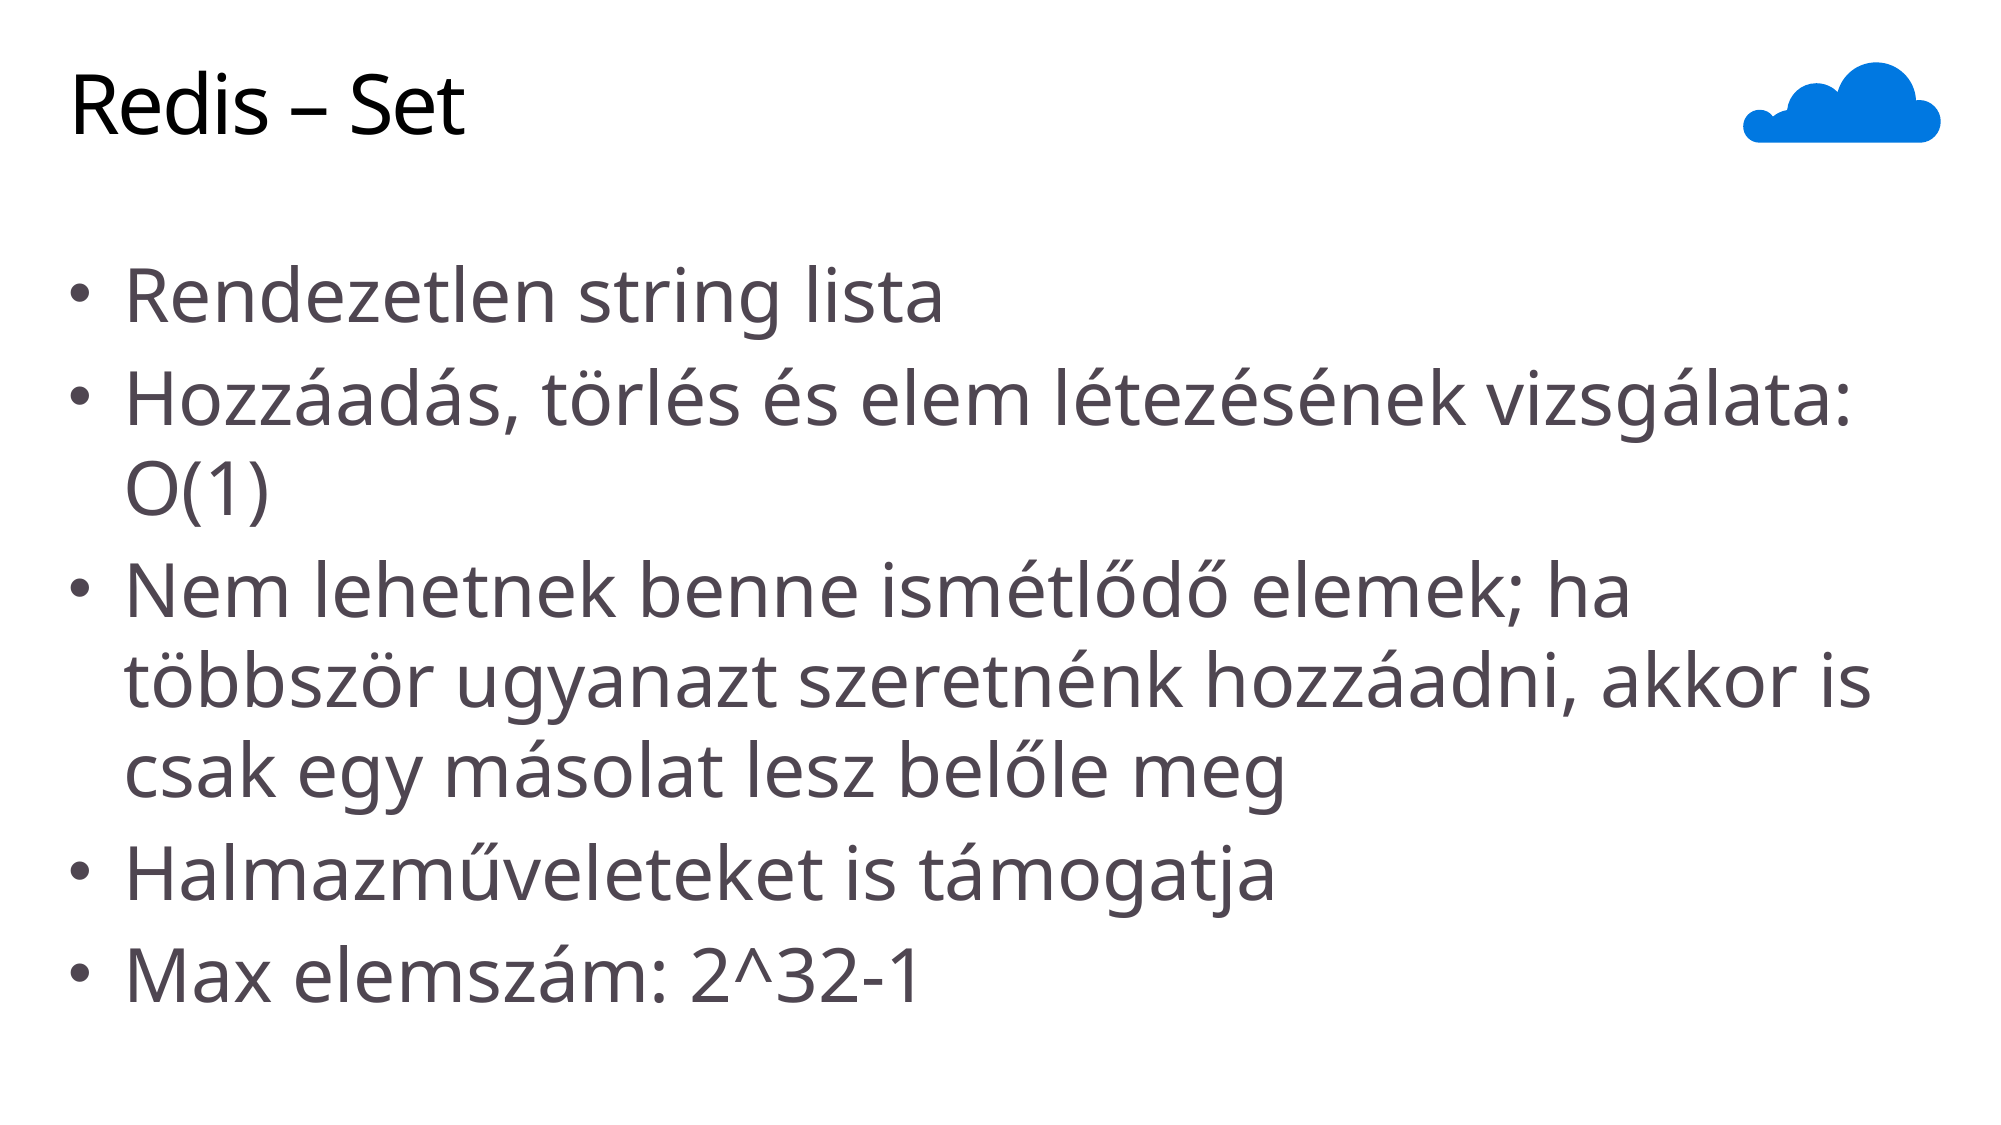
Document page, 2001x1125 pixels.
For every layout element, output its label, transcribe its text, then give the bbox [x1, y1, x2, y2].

list Rendezetlen string lista Hozzáadás, törlés és elem létezésének vizsgálata: O(1) Nem lehetnek benne ismétlődő elemek; ha többször ugyanazt szeretnénk hozzáadni, akkor is csak egy másolat lesz belőle meg Halmazműveleteket is támogatja Max elemszám: 2^32-1 [44, 232, 1957, 1098]
title Redis – Set [44, 47, 1957, 196]
